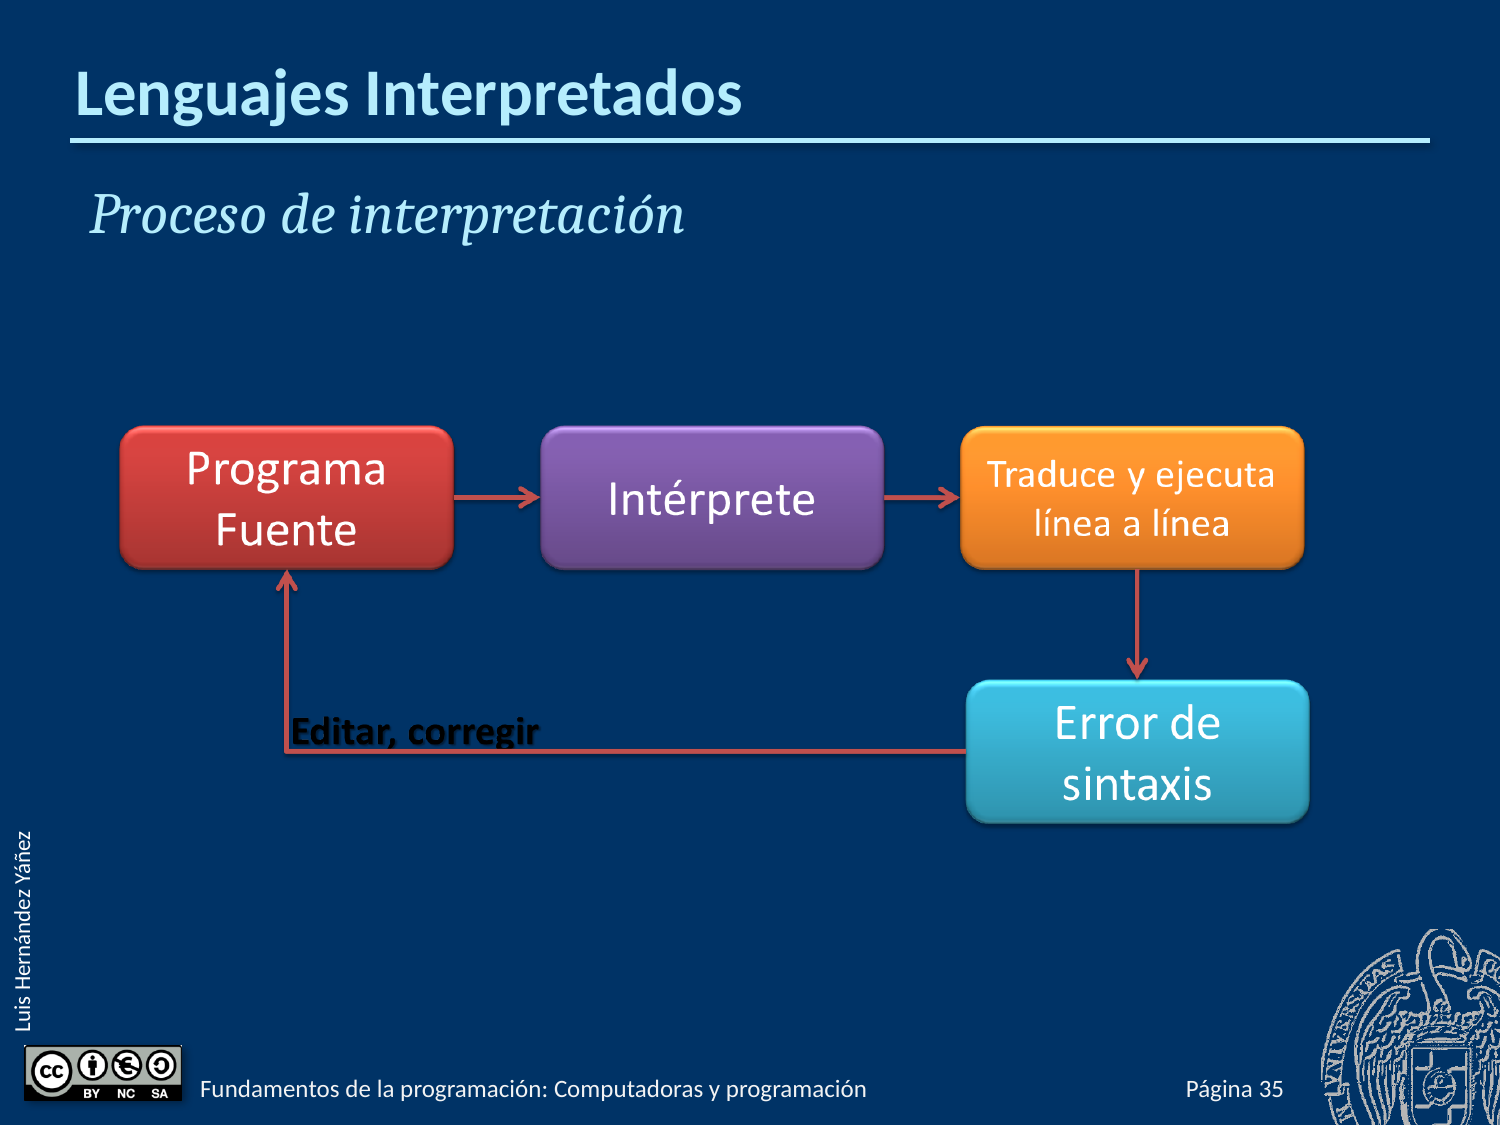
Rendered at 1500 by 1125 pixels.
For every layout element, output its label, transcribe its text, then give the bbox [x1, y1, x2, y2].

list Proceso de interpretación [75, 160, 1425, 1000]
slide_number Página 35 [1136, 1042, 1285, 1103]
picture [1321, 929, 1500, 1125]
title Lenguajes Interpretados [75, 46, 1425, 129]
footer Fundamentos de la programación: Computadoras y programación [200, 1042, 1114, 1103]
picture [110, 415, 1318, 856]
picture [24, 1045, 182, 1101]
text_box <numero entero> ::= <signo opcional><secuencia de dígitos> <signo opcional> ::= +|-|<nada> <secuencia de dígitos> ::= <dígito>|<dígito><secuencia de dígitos> <dígito> ::= 0|1|2|3|4|5|6|7|8|9 <nada> ::= [104, 418, 1324, 867]
